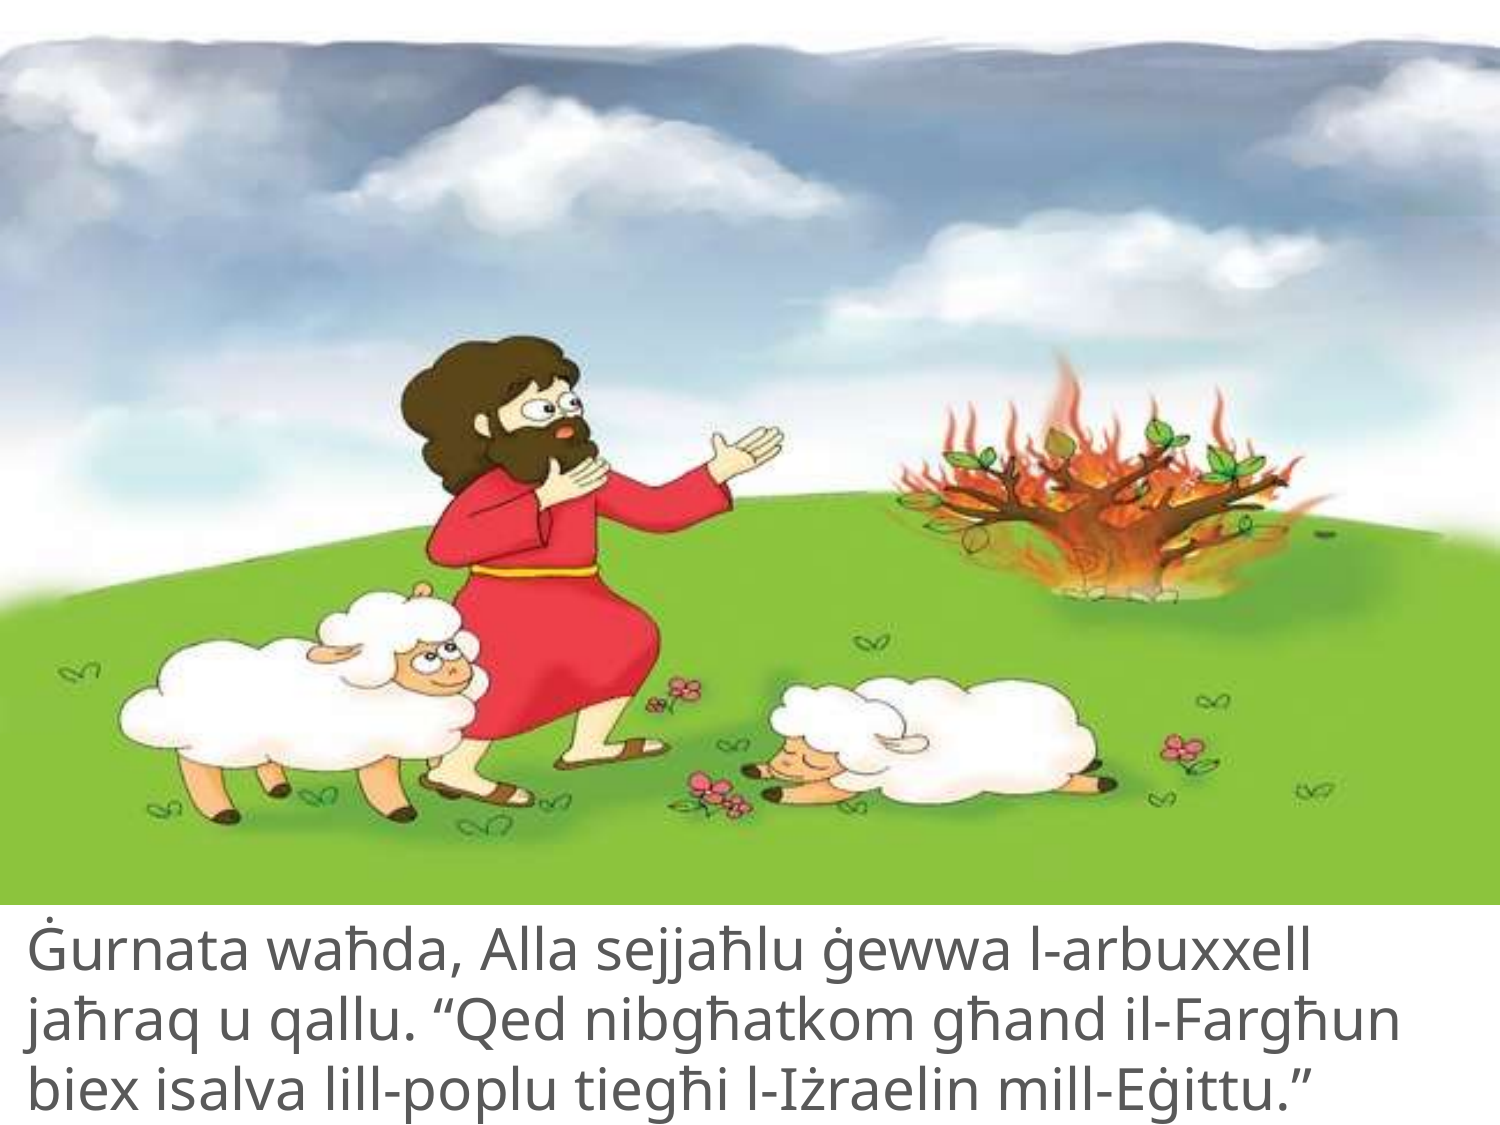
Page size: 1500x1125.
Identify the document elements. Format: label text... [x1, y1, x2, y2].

text_box Ġurnata waħda, Alla sejjaħlu ġewwa l-arbuxxell jaħraq u qallu. “Qed nibgħatkom għand il-Fargħun biex isalva lill-poplu tiegħi l-Iżraelin mill-Eġittu.” [11, 914, 1498, 1125]
picture [0, 0, 1500, 906]
